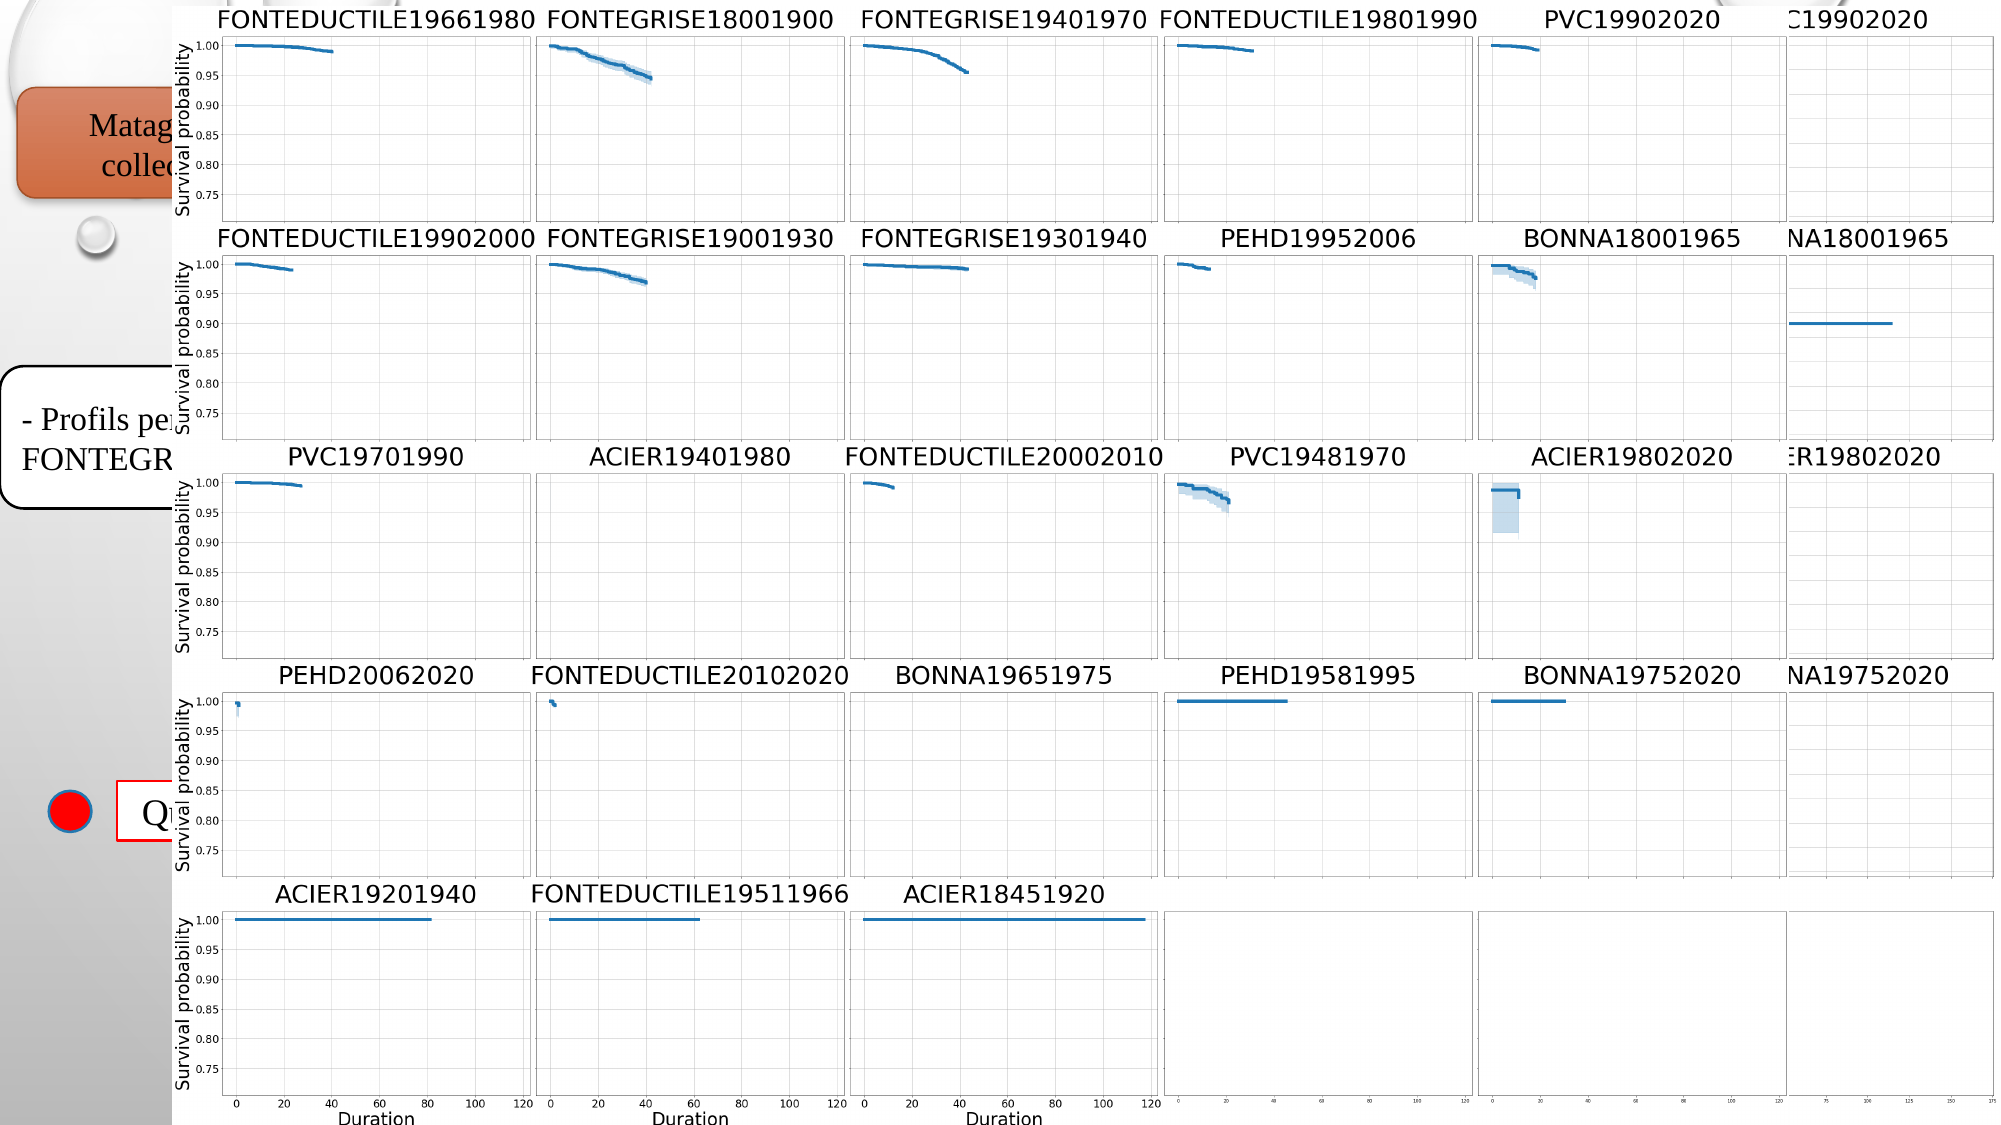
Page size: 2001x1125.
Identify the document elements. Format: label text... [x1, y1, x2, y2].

text_box Matages pour la collectivité 22 [16, 86, 166, 199]
text_box [47, 789, 93, 834]
text_box Question!! [116, 780, 166, 842]
picture [0, 0, 2000, 1125]
text_box - Profils pertinents: FONTEGRISE [0, 364, 166, 510]
